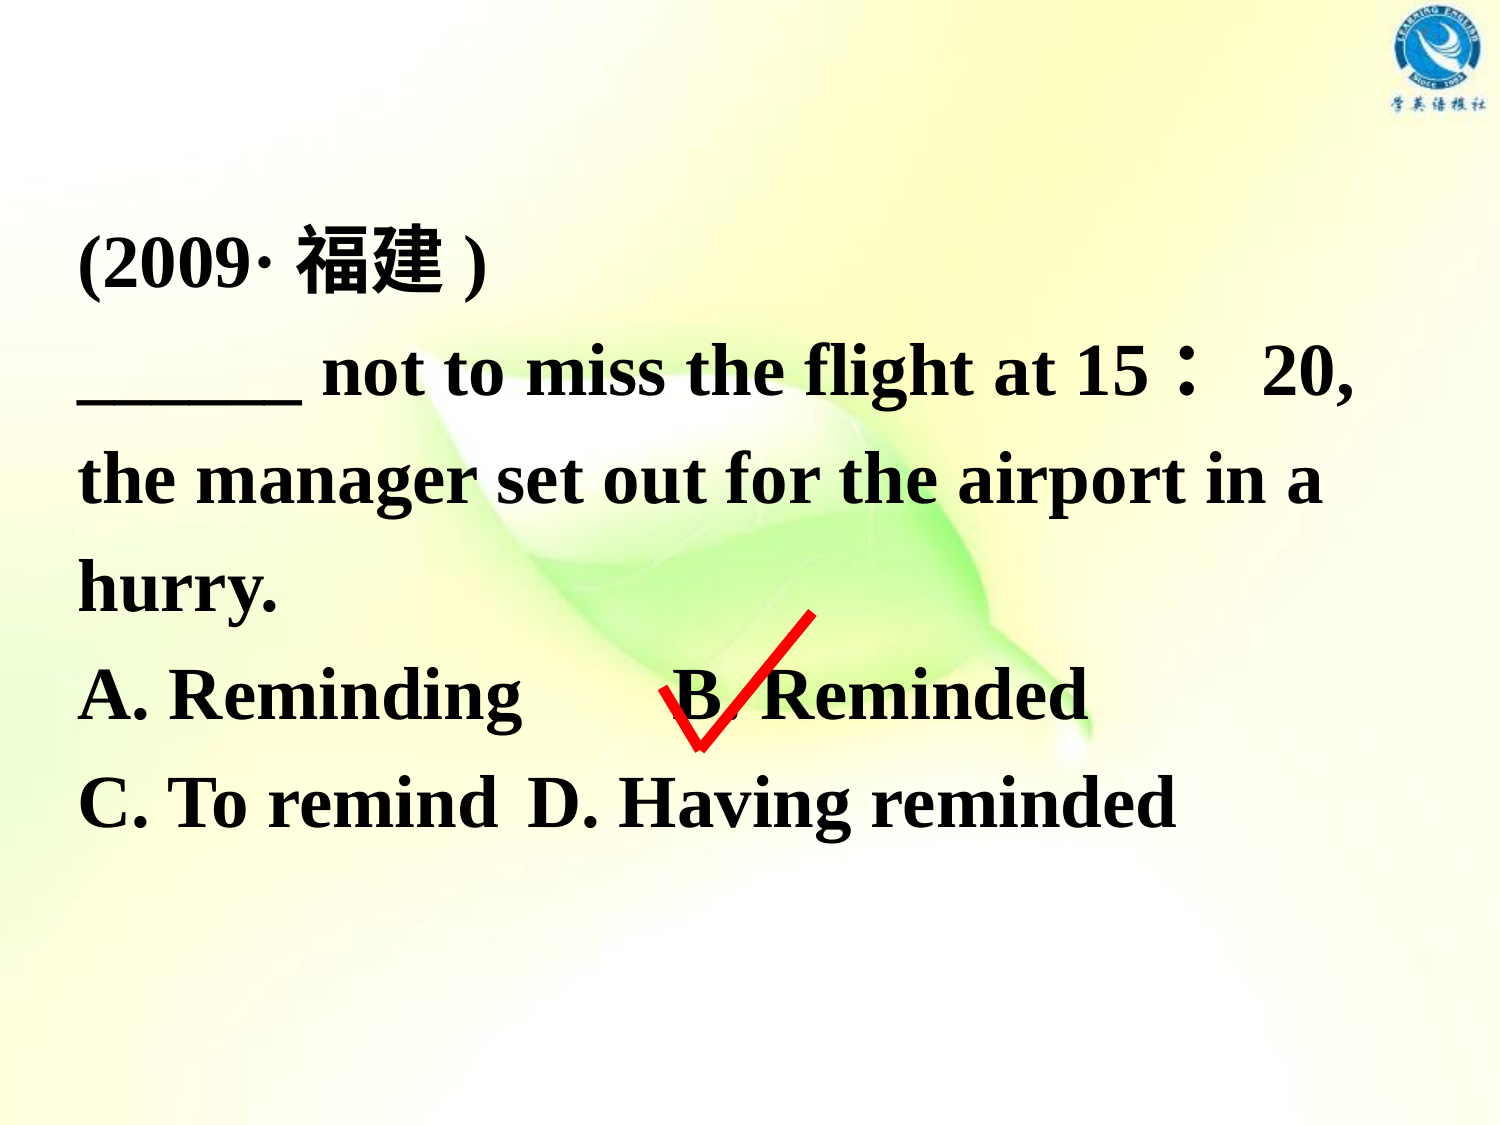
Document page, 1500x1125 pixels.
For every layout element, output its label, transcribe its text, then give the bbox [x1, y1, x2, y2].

text_box (2009·福建) ______ not to miss the flight at 15：20, the manager set out for the airport in a hurry. A. Reminding B. Reminded C. To remind D. Having reminded [62, 187, 1450, 850]
picture [0, 0, 1500, 1125]
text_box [662, 612, 813, 751]
